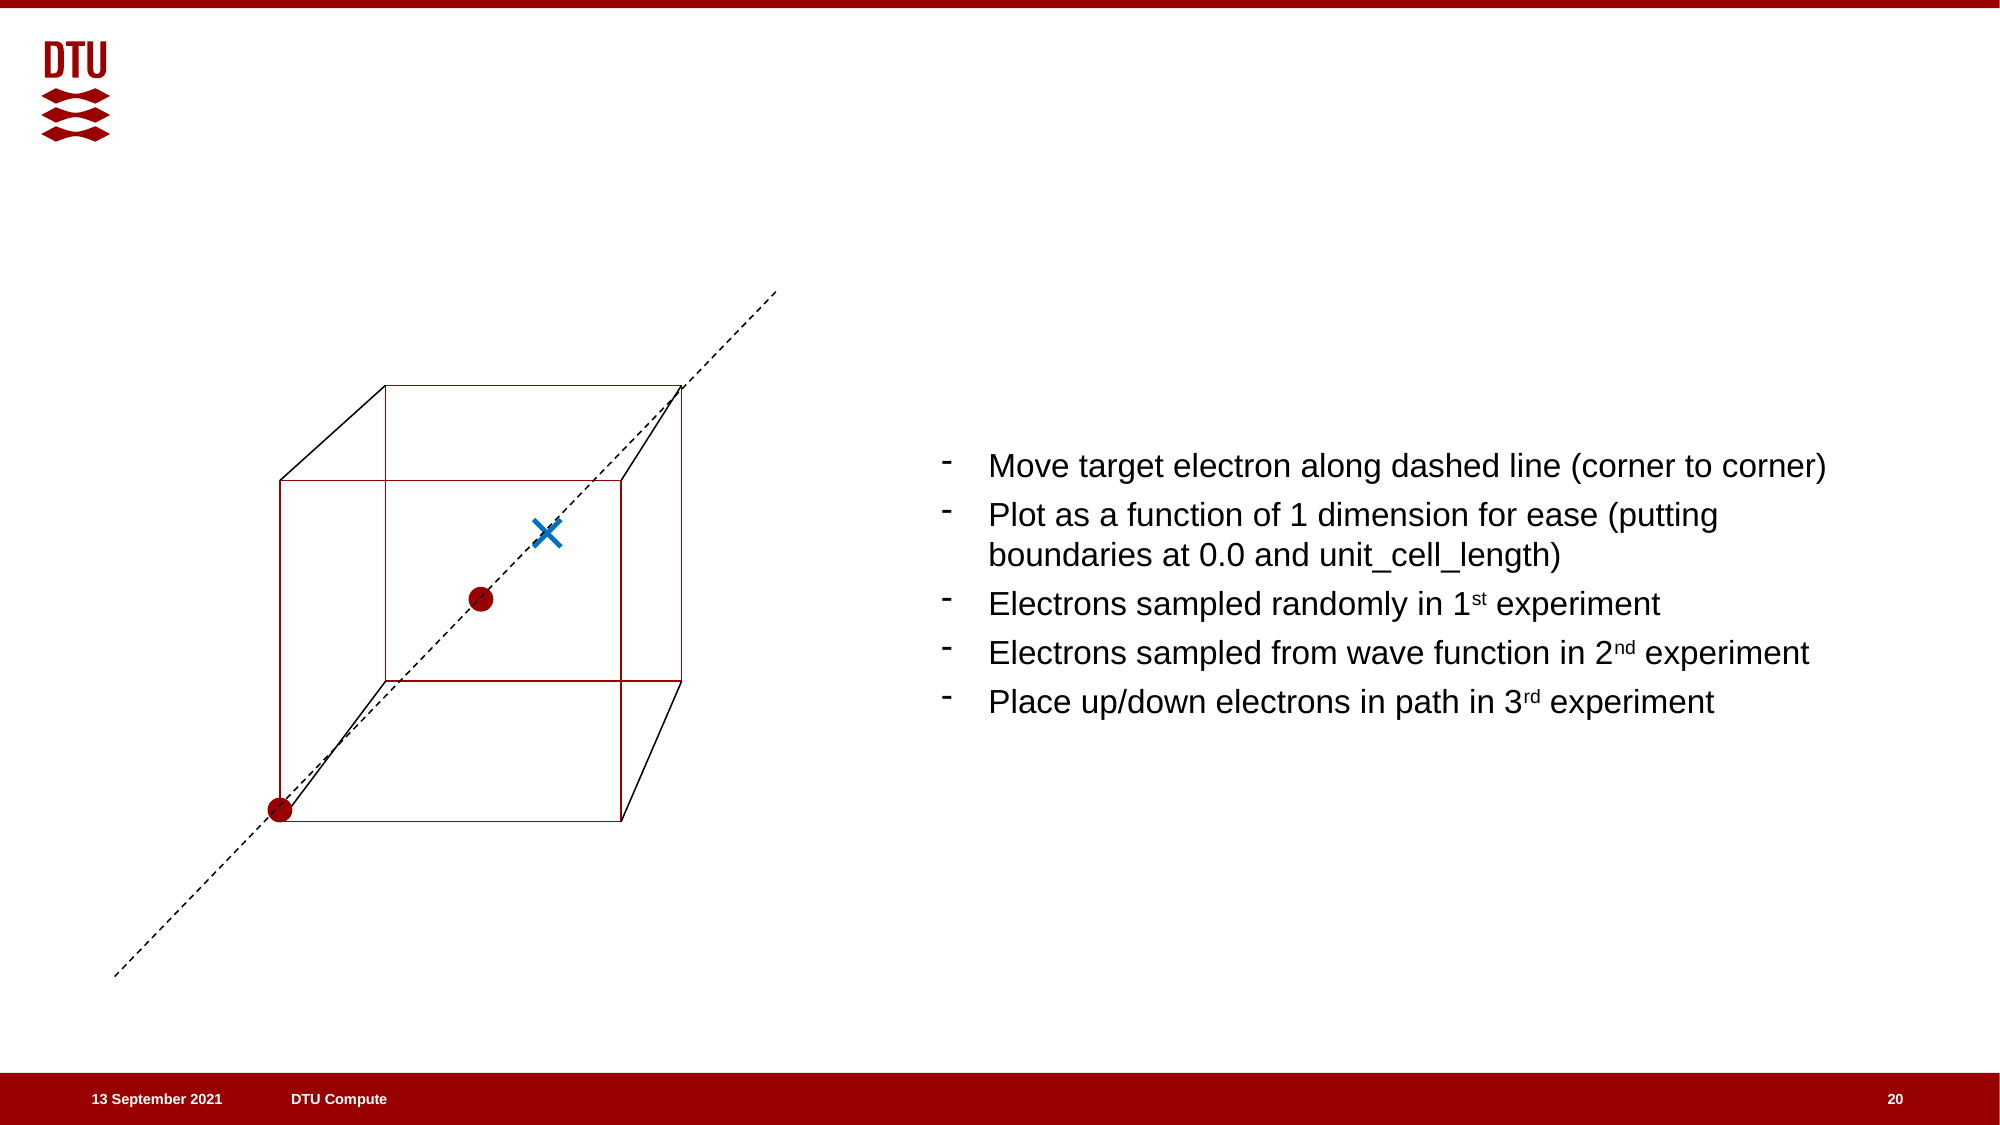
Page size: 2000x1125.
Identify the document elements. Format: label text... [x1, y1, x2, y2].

slide_number 20 [1887, 1073, 1959, 1125]
text_box Move target electron along dashed line (corner to corner) Plot as a function of 1 dimension for ease (putting boundaries at 0.0 and unit_cell_length) Electrons sampled randomly in 1st experiment Electrons sampled from wave function in 2nd experiment Place up/down electrons in path in 3rd experiment [941, 444, 1863, 720]
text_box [114, 291, 777, 977]
